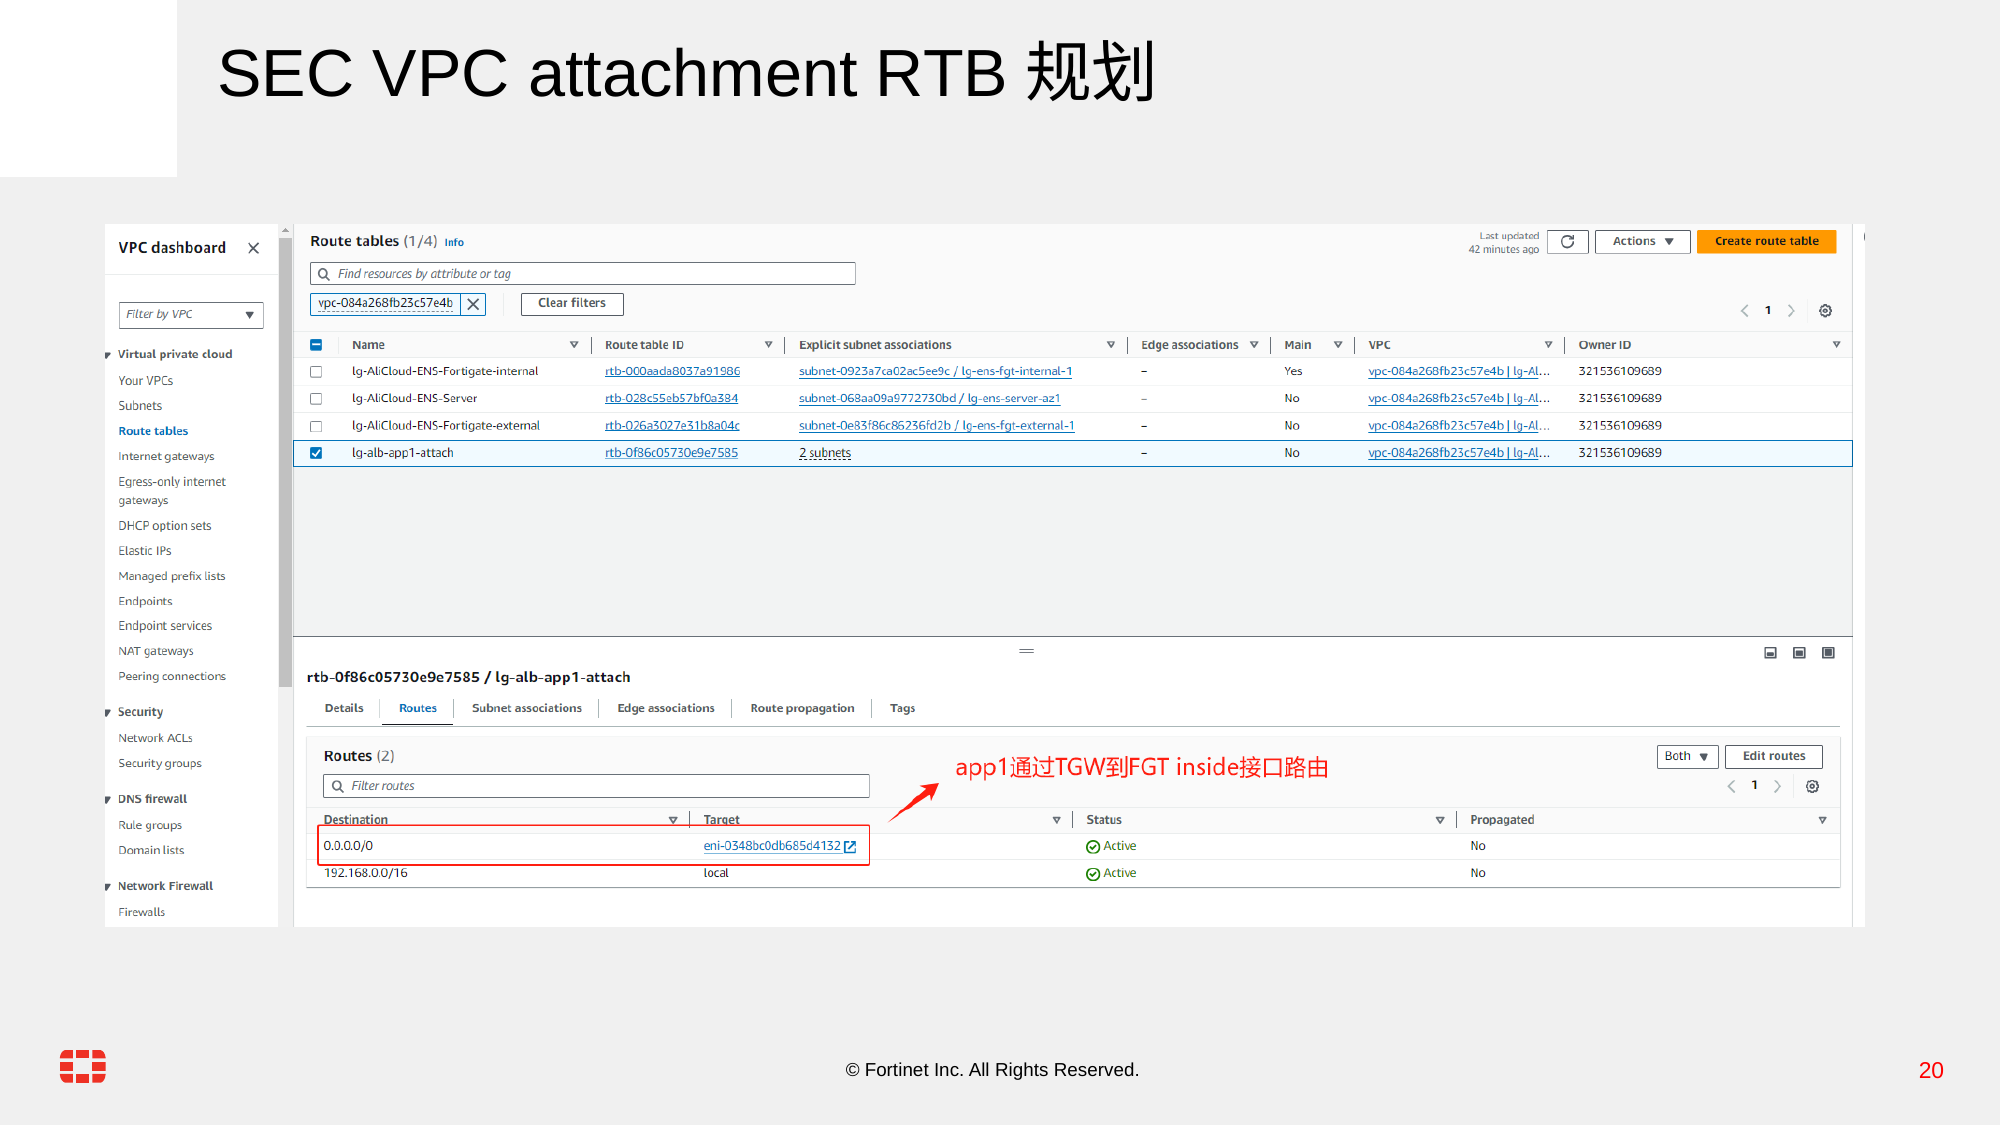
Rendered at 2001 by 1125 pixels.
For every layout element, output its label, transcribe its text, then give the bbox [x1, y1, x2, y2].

picture [105, 224, 1865, 927]
text_box SEC VPC attachment RTB规划 [202, 31, 1174, 119]
